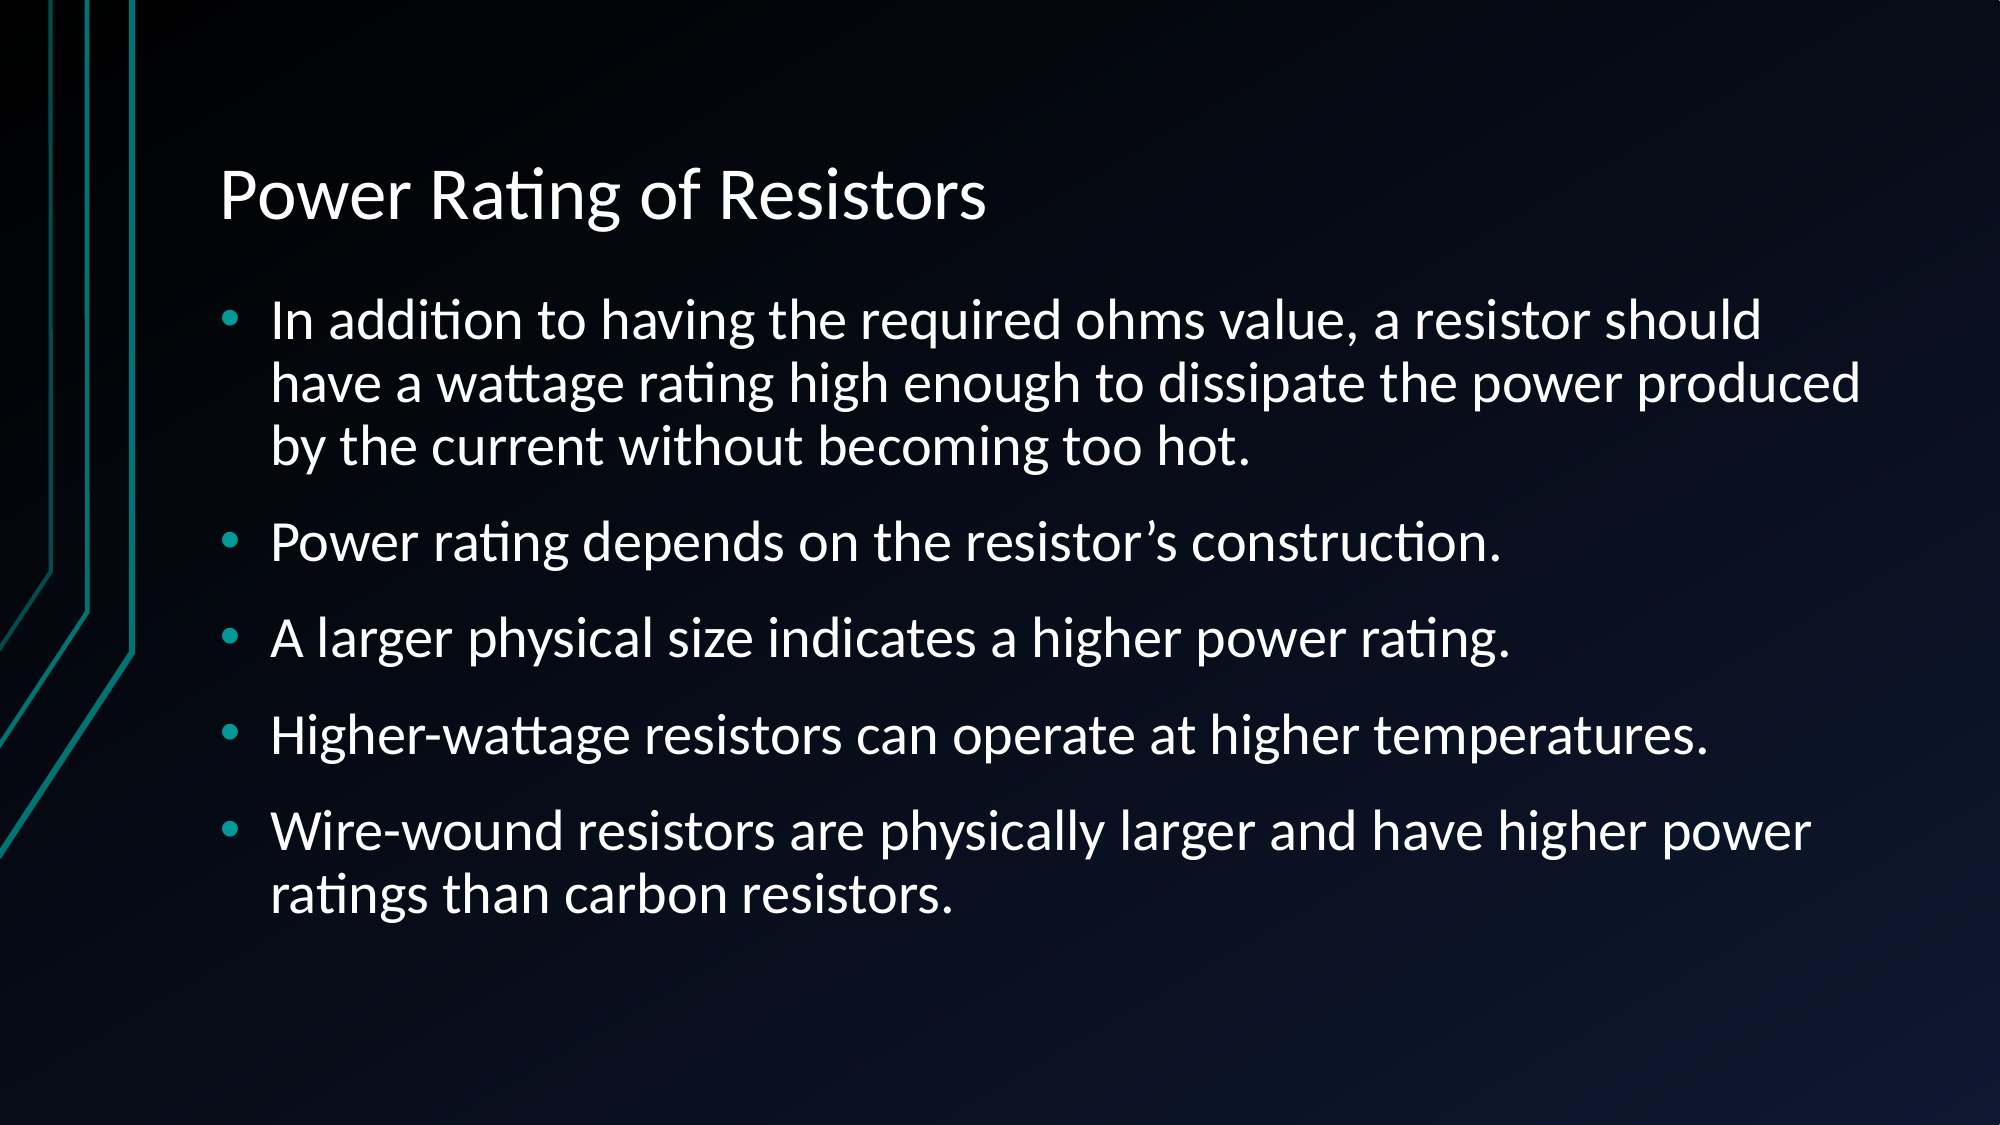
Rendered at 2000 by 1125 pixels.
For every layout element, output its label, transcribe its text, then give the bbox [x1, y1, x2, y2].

title Power Rating of Resistors [199, 45, 1900, 246]
list In addition to having the required ohms value, a resistor should have a wattage rating high enough to dissipate the power produced by the current without becoming too hot. Power rating depends on the resistor’s construction. A larger physical size indicates a higher power rating. Higher-wattage resistors can operate at higher temperatures. Wire-wound resistors are physically larger and have higher power ratings than carbon resistors. [199, 279, 1900, 1012]
